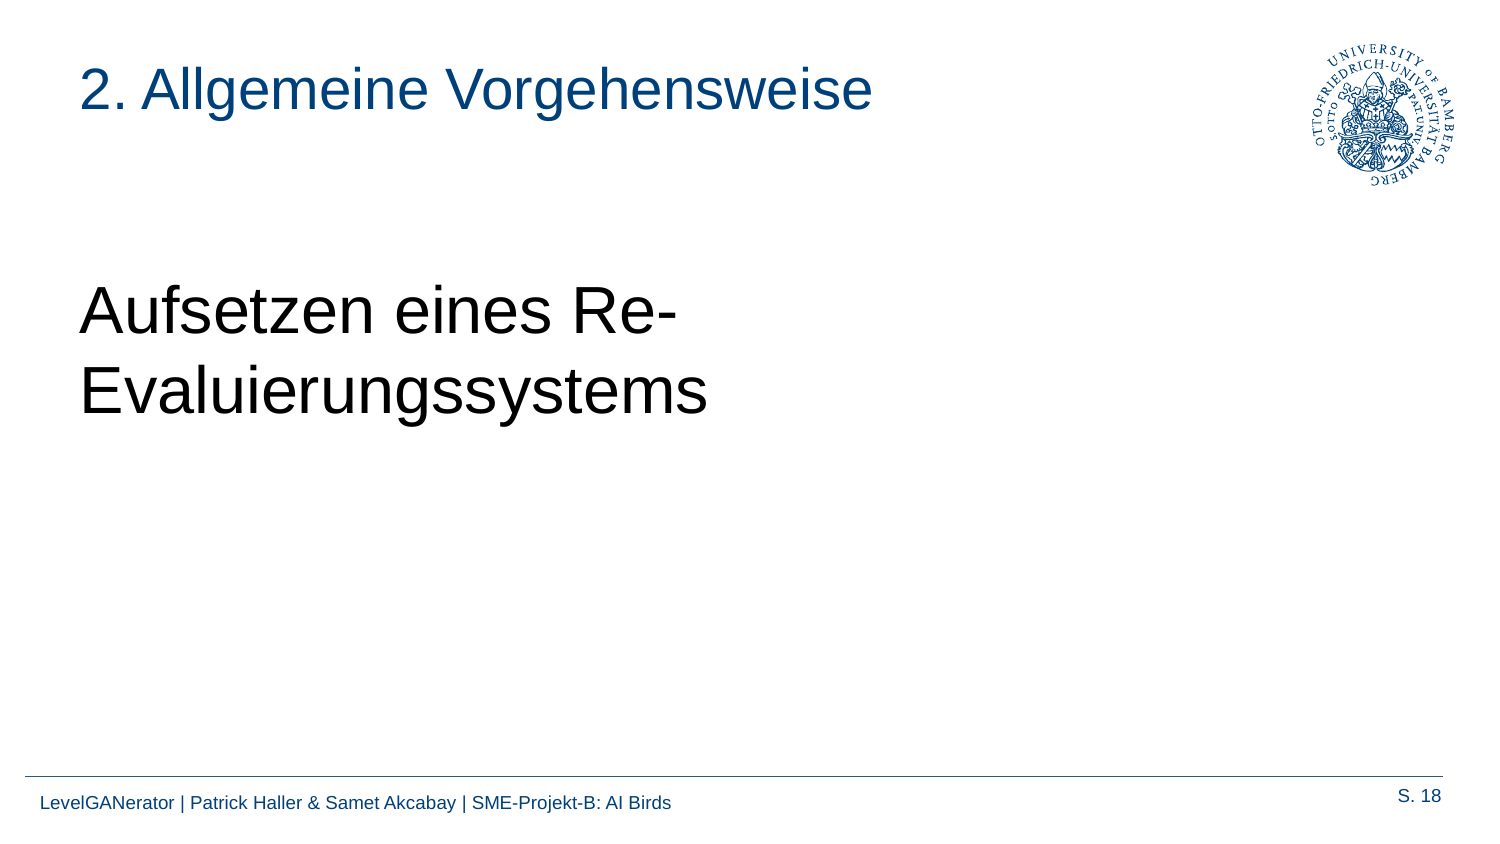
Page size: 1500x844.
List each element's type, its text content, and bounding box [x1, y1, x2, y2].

subtitle Aufsetzen eines Re-Evaluierungssystems [64, 259, 1115, 476]
title 2. Allgemeine Vorgehensweise [64, 43, 1270, 225]
